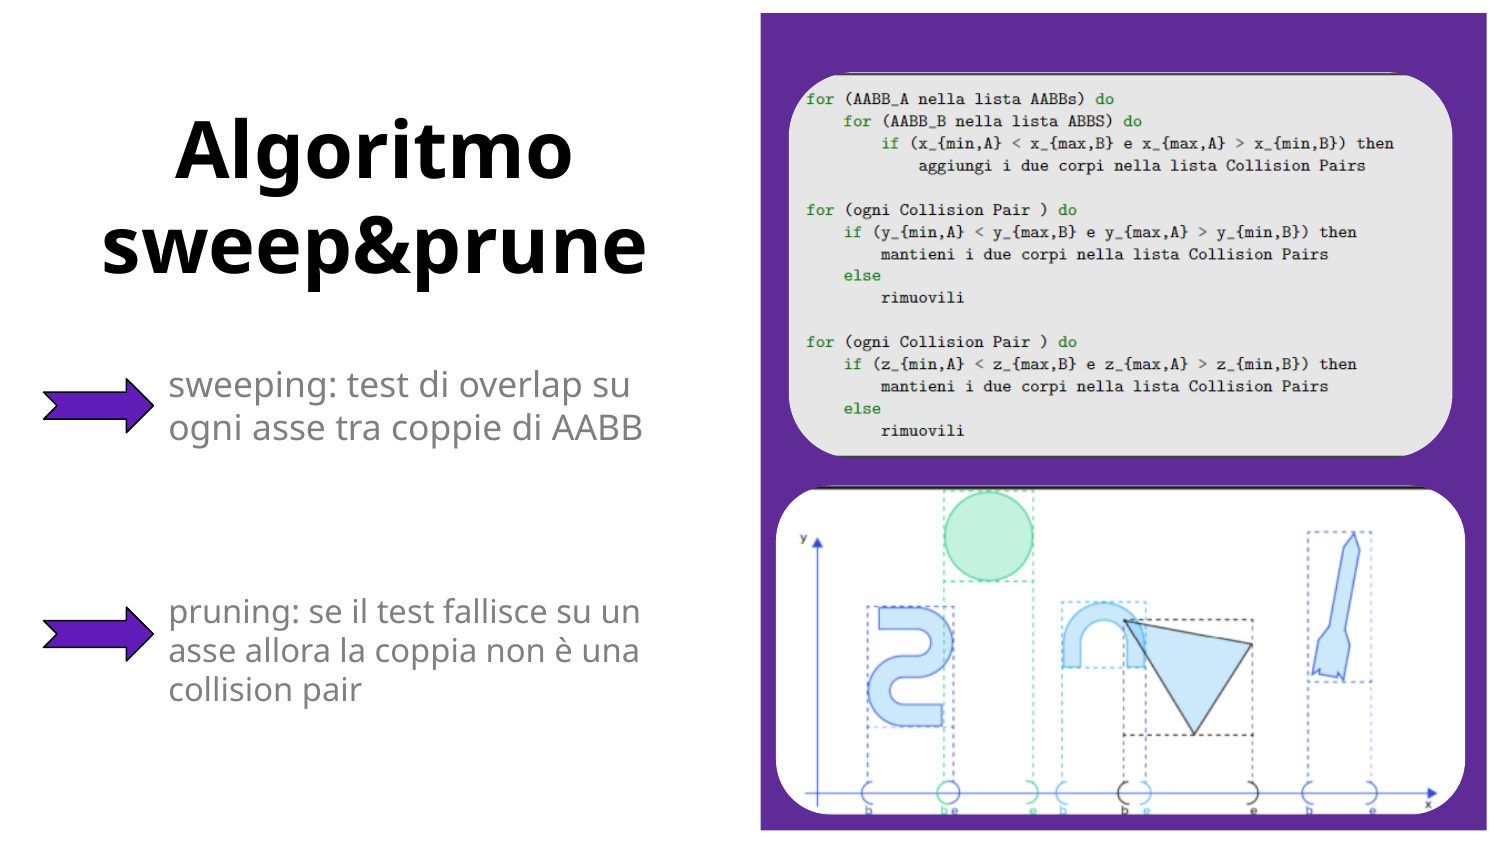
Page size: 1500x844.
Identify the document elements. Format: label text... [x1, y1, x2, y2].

subtitle pruning: se il test fallisce su un asse allora la coppia non è una collision pair [153, 575, 662, 725]
text_box [43, 607, 153, 662]
picture [788, 72, 1453, 459]
title Algoritmo sweep&prune [43, 53, 708, 305]
subtitle sweeping: test di overlap su ogni asse tra coppie di AABB [153, 347, 662, 497]
picture [775, 485, 1466, 815]
text_box [43, 378, 153, 433]
